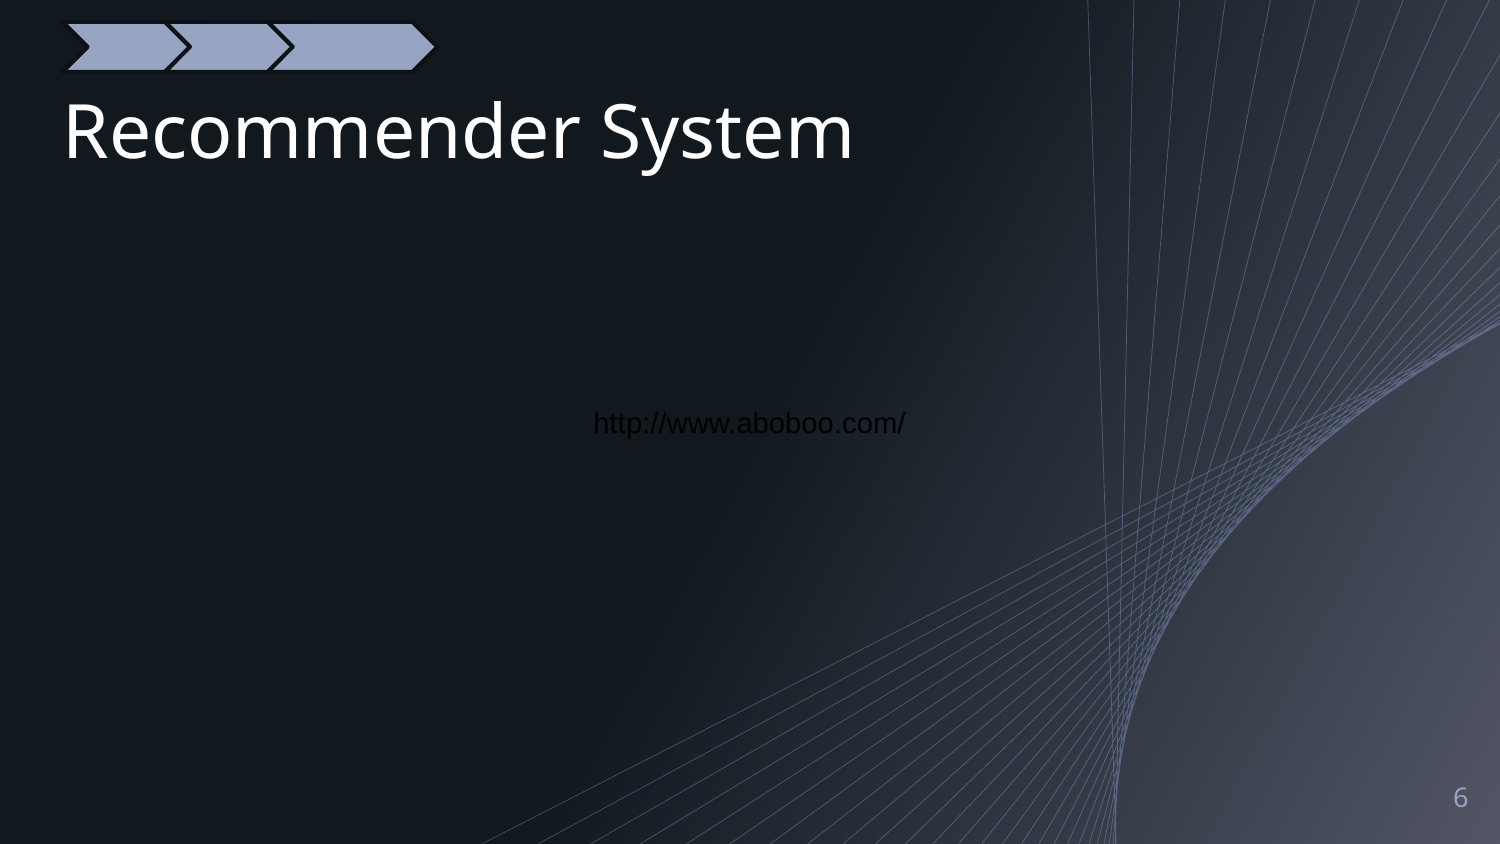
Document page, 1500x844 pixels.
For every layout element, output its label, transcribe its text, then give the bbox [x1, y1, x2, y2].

text_box http://www.aboboo.com/ [578, 396, 922, 447]
text_box [265, 19, 440, 74]
text_box [163, 19, 288, 74]
slide_number 6 [1378, 766, 1469, 832]
title Recommender System [62, 96, 1173, 176]
text_box [60, 19, 186, 74]
